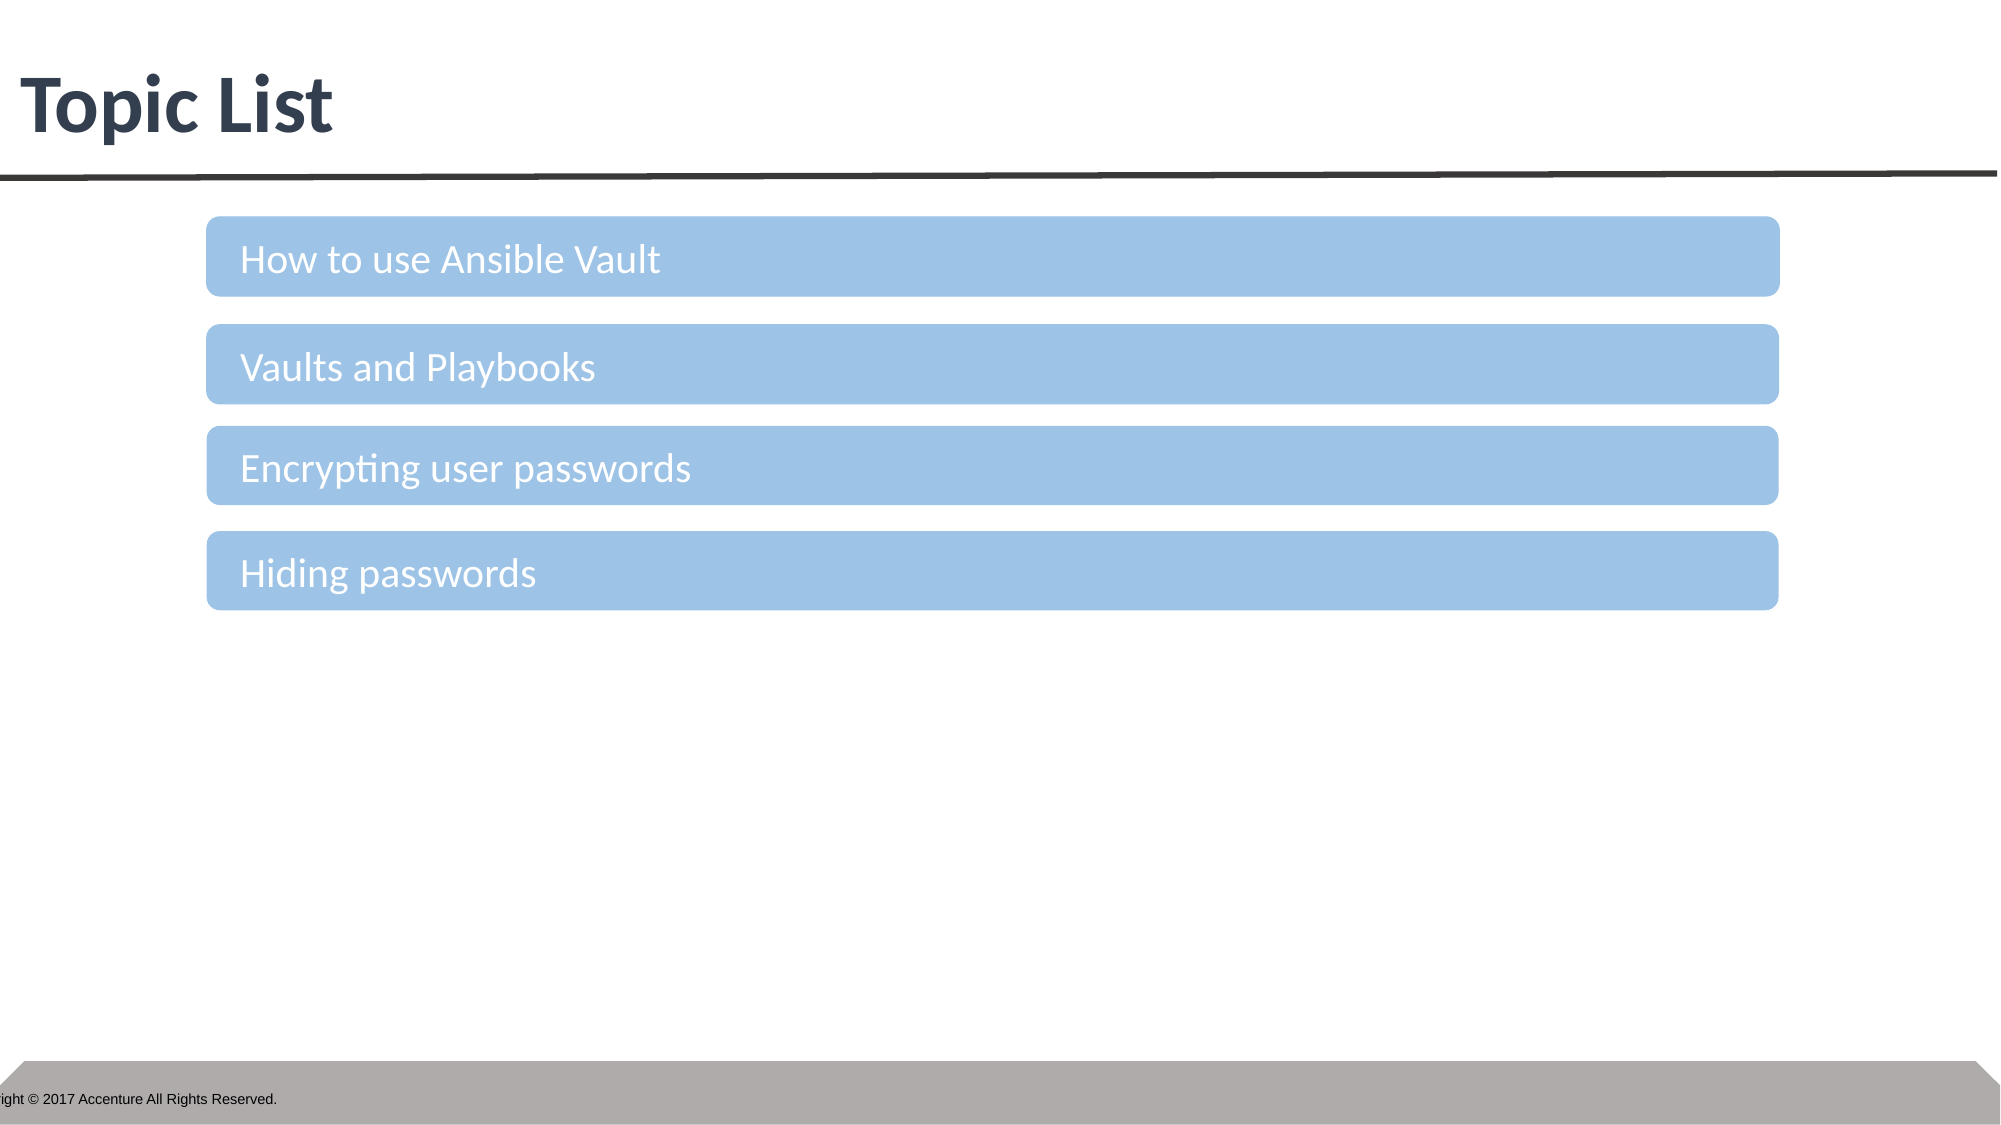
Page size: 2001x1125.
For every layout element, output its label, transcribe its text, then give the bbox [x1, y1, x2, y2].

text_box Encrypting user passwords [206, 425, 1780, 506]
text_box Hiding passwords [206, 530, 1780, 611]
text_box How to use Ansible Vault [206, 216, 1780, 297]
title Topic List [5, 53, 2000, 147]
text_box Vaults and Playbooks [206, 324, 1780, 405]
